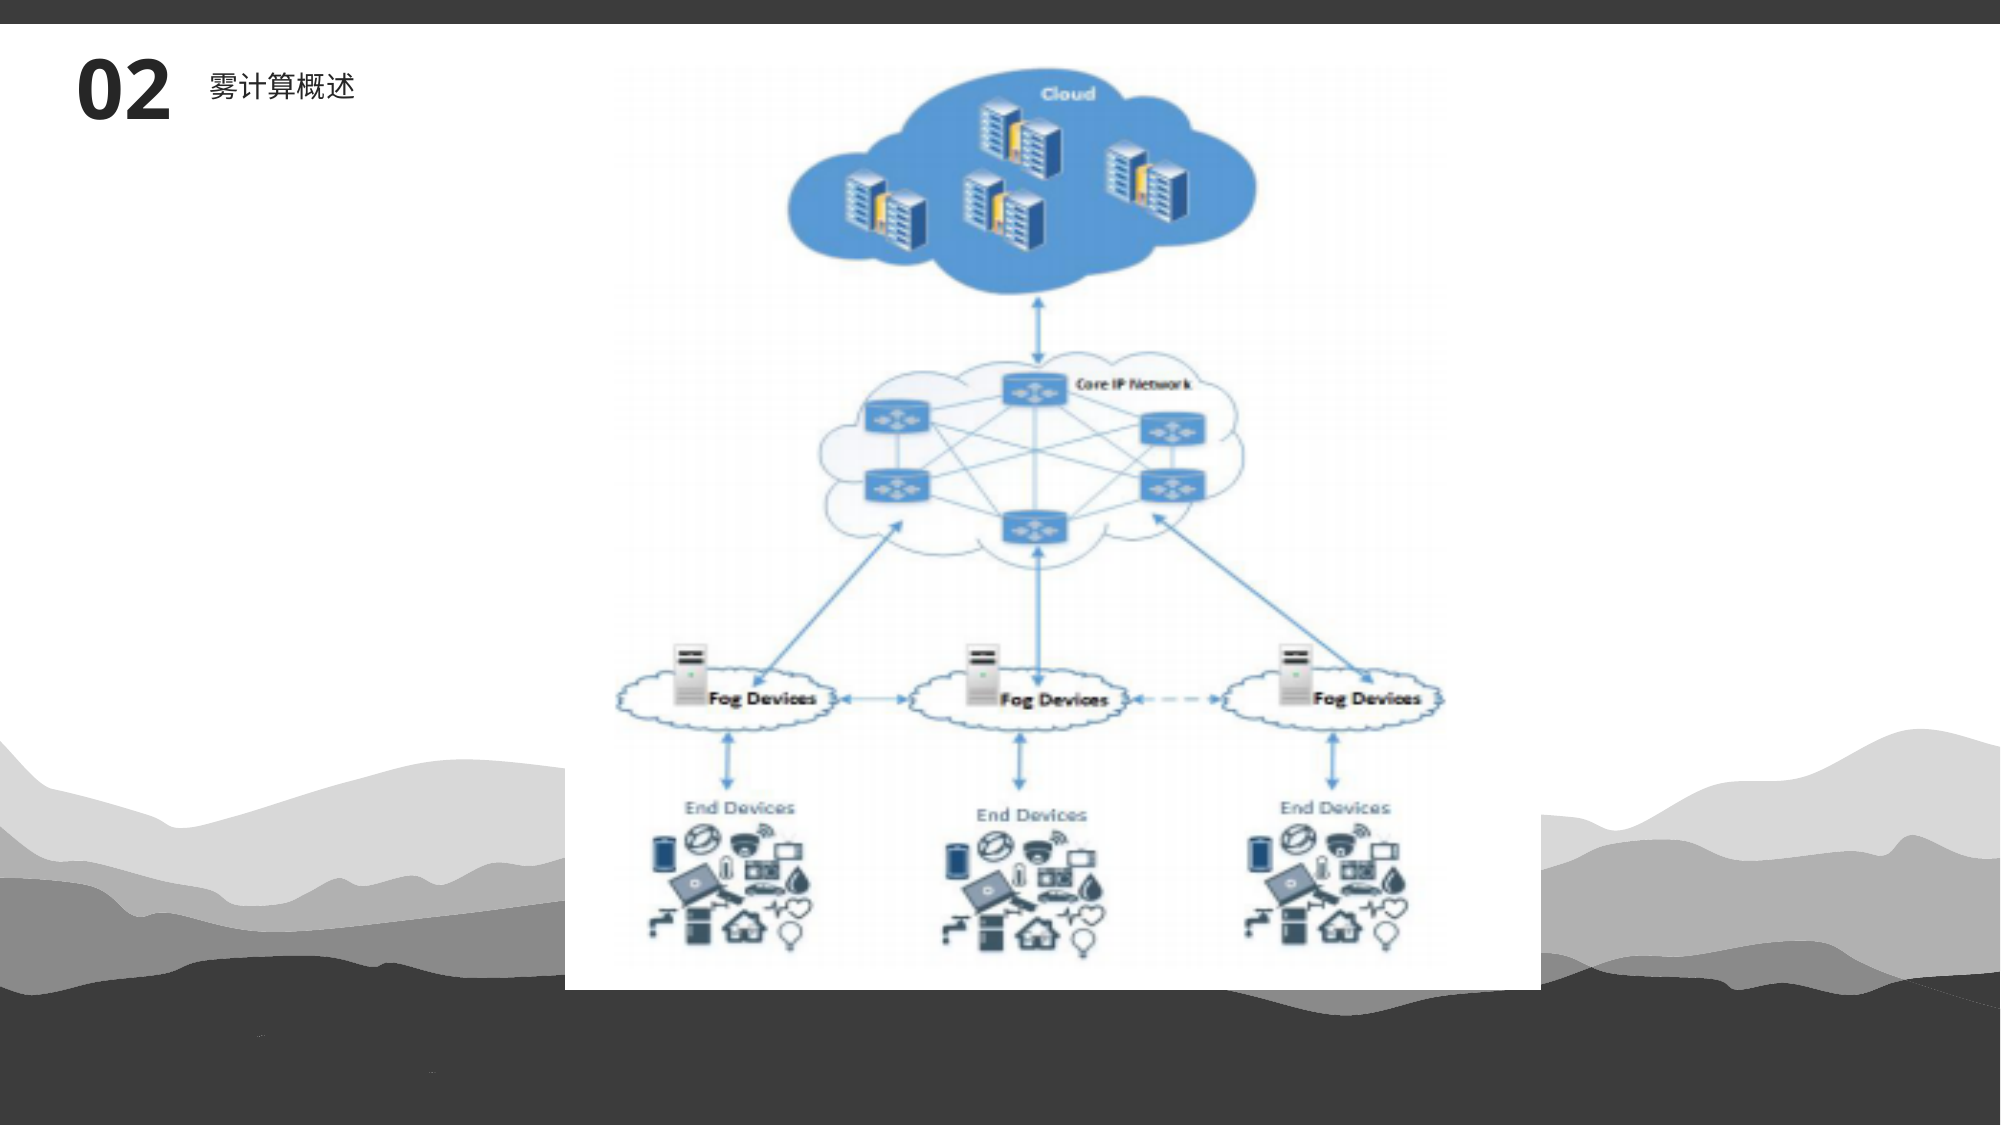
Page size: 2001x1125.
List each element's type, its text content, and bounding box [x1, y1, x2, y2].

text_box 雾计算概述 [194, 60, 495, 116]
picture [565, 55, 1541, 990]
text_box 02 [61, 39, 192, 136]
